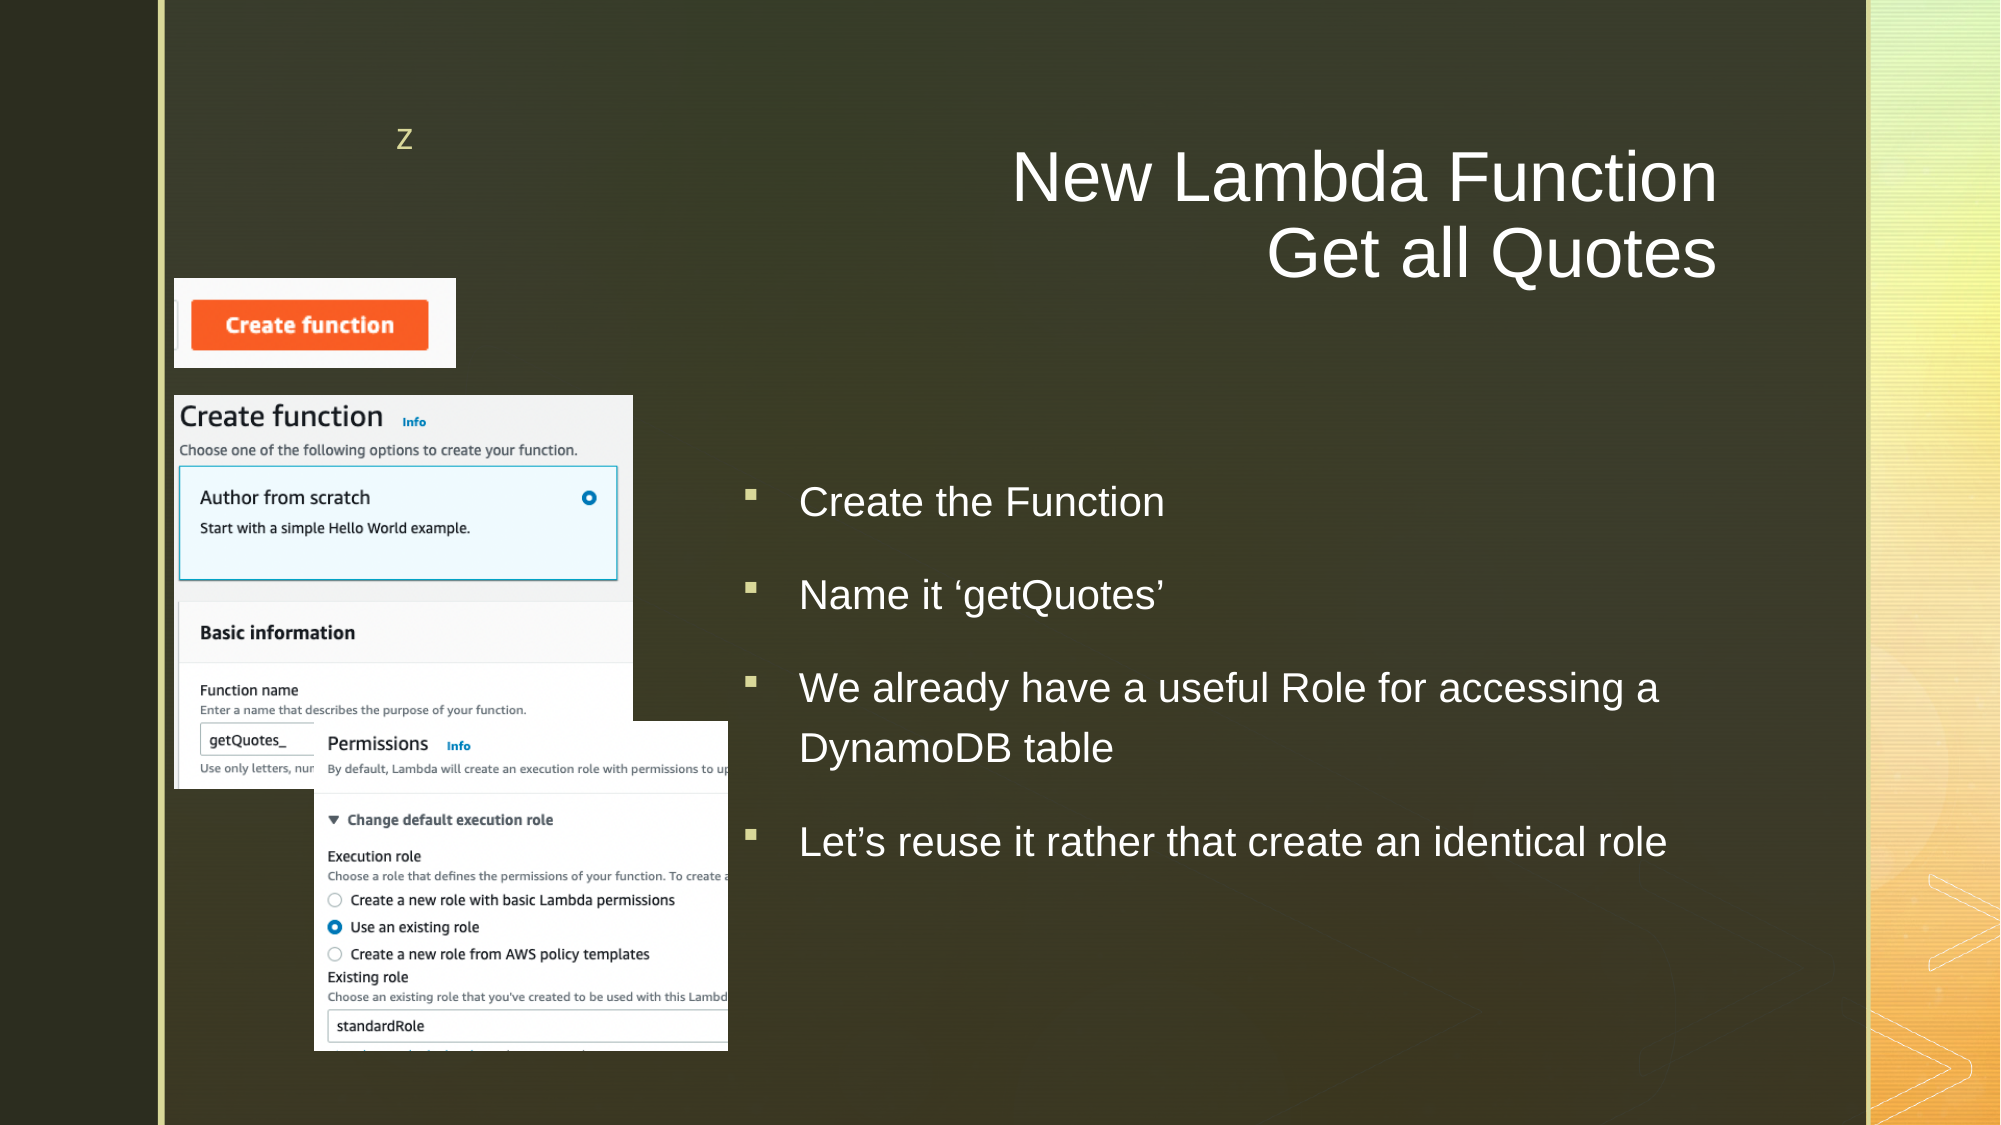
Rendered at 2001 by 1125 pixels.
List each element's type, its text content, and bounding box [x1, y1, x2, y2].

list Create the Function Name it ‘getQuotes’ We already have a useful Role for accessing a DynamoDB table Let’s reuse it rather that create an identical role [727, 336, 1734, 993]
picture [1871, 0, 2001, 1125]
picture [174, 394, 728, 1052]
title New Lambda Function Get all Quotes [428, 132, 1734, 310]
picture [174, 278, 456, 368]
